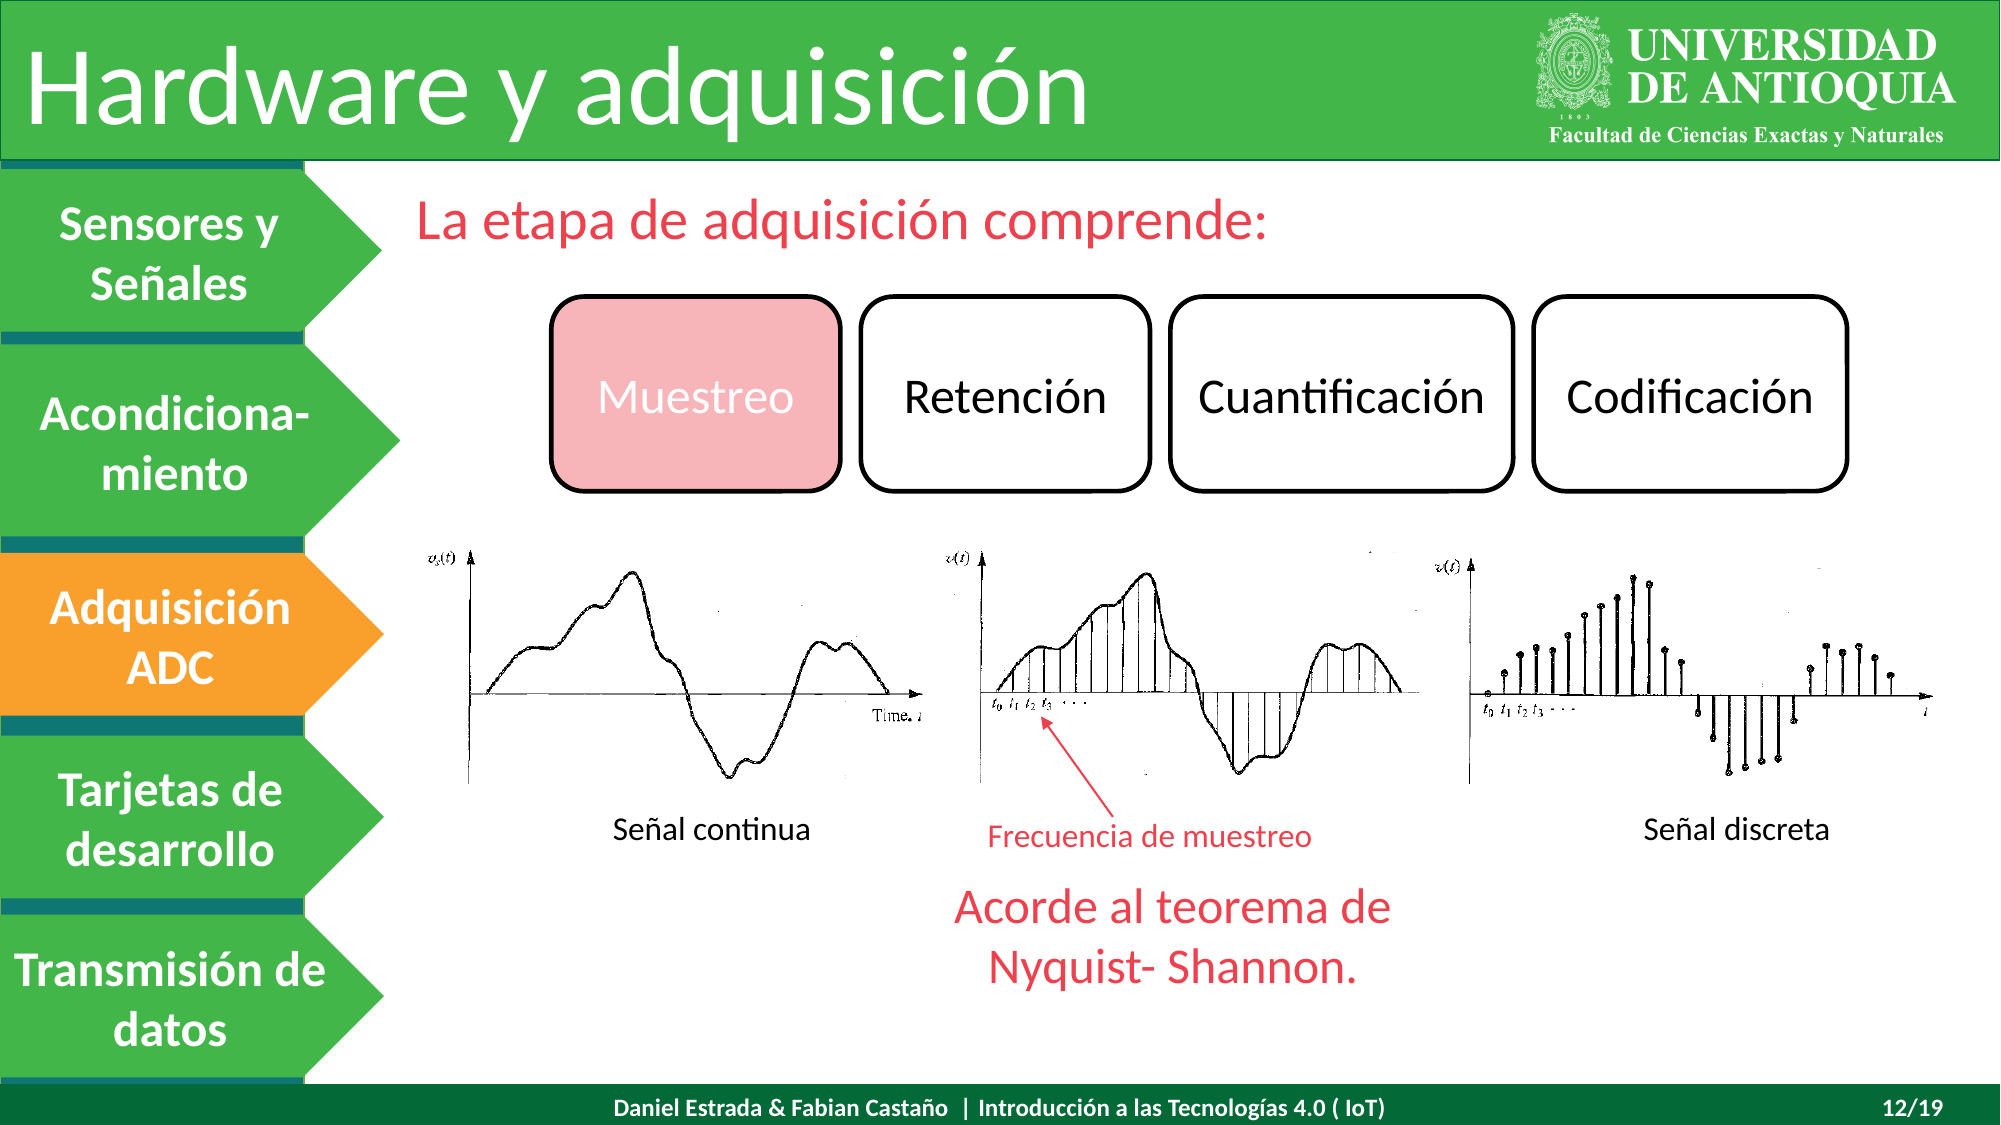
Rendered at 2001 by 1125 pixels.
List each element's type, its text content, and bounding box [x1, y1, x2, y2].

text_box Frecuencia de muestreo [957, 806, 1343, 862]
text_box Acondiciona-miento [0, 344, 401, 537]
text_box Tarjetas de desarrollo [0, 735, 385, 899]
text_box La etapa de adquisición comprende: [401, 173, 1979, 259]
text_box Retención [859, 295, 1152, 493]
text_box Adquisición ADC [0, 552, 385, 716]
text_box Sensores y Señales [0, 169, 382, 332]
text_box Transmisión de datos [0, 914, 385, 1078]
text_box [0, 1083, 2000, 1125]
text_box Acorde al teorema de Nyquist- Shannon. [901, 866, 1445, 1002]
text_box Cuantificación [1169, 295, 1515, 493]
text_box [0, 897, 305, 916]
text_box [0, 329, 305, 344]
text_box [0, 715, 305, 736]
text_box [1040, 716, 1113, 817]
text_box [416, 535, 1950, 788]
text_box [0, 161, 305, 172]
text_box [0, 1077, 305, 1083]
text_box [0, 537, 305, 554]
text_box [0, 0, 2000, 161]
text_box Señal continua [520, 800, 905, 855]
text_box Codificación [1532, 295, 1849, 493]
text_box Muestreo [550, 295, 842, 493]
text_box Señal discreta [1545, 800, 1930, 855]
text_box Hardware y adquisición [9, 4, 1108, 155]
picture [1533, 11, 1959, 149]
